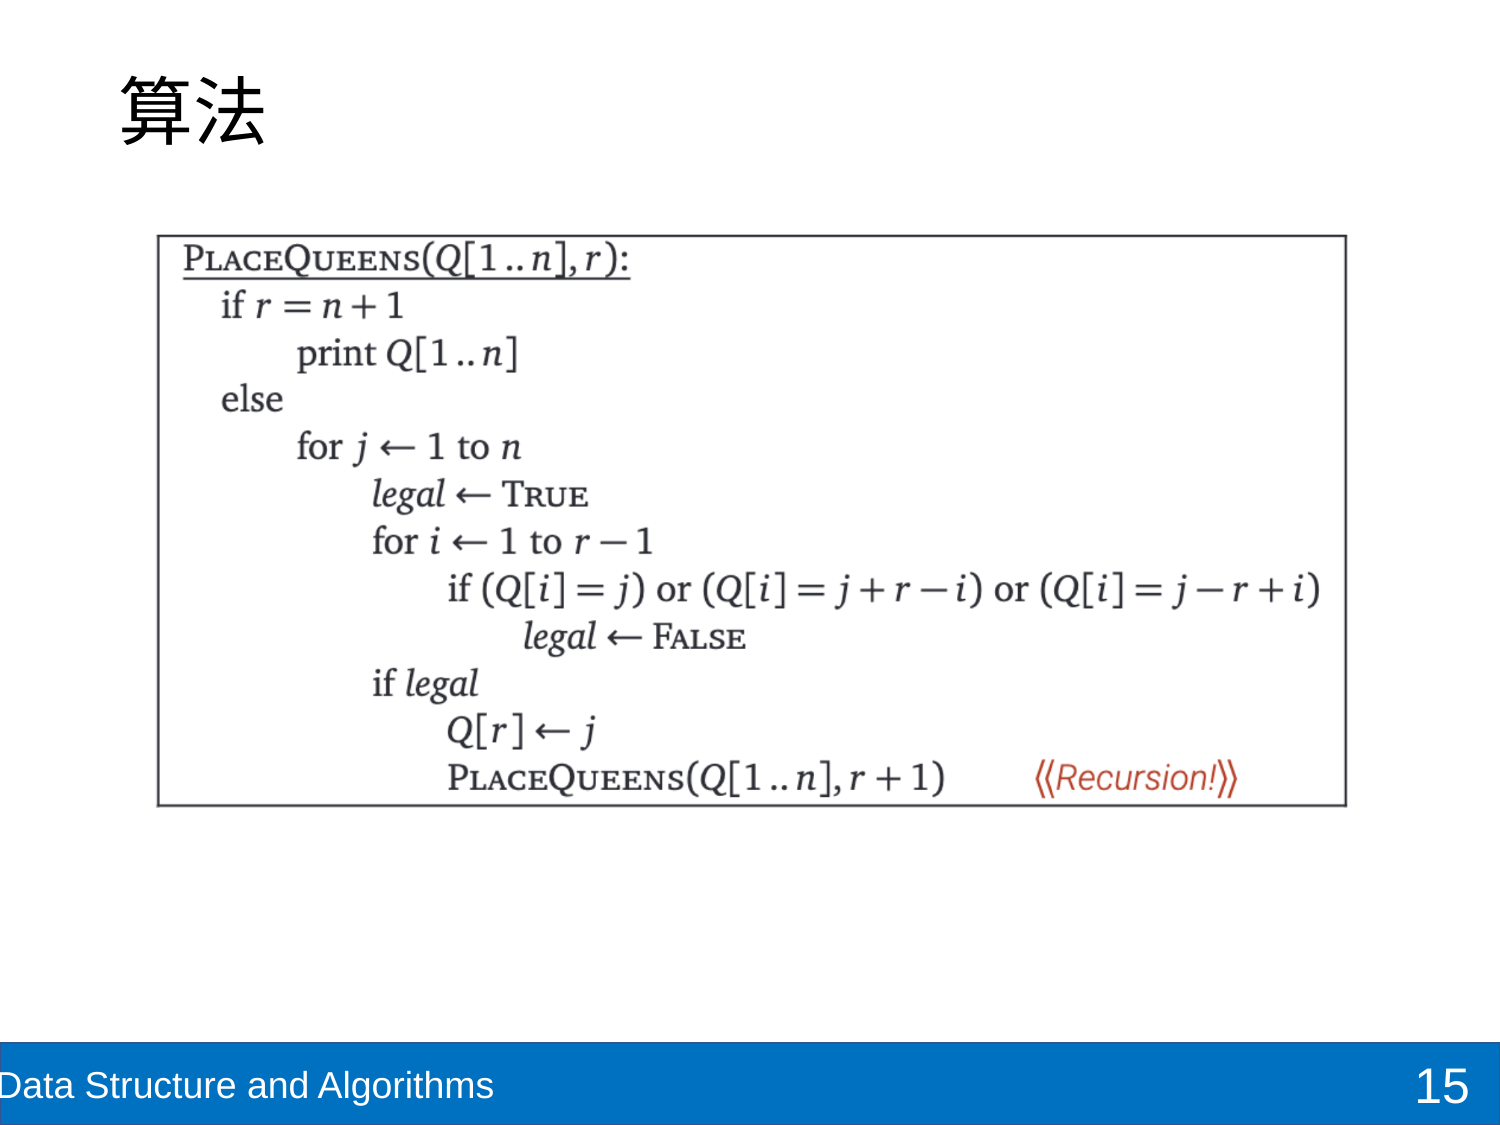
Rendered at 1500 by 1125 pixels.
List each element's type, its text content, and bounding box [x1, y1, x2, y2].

picture [146, 225, 1354, 817]
title 算法 [103, 59, 1397, 171]
slide_number 15 [1147, 1054, 1485, 1114]
